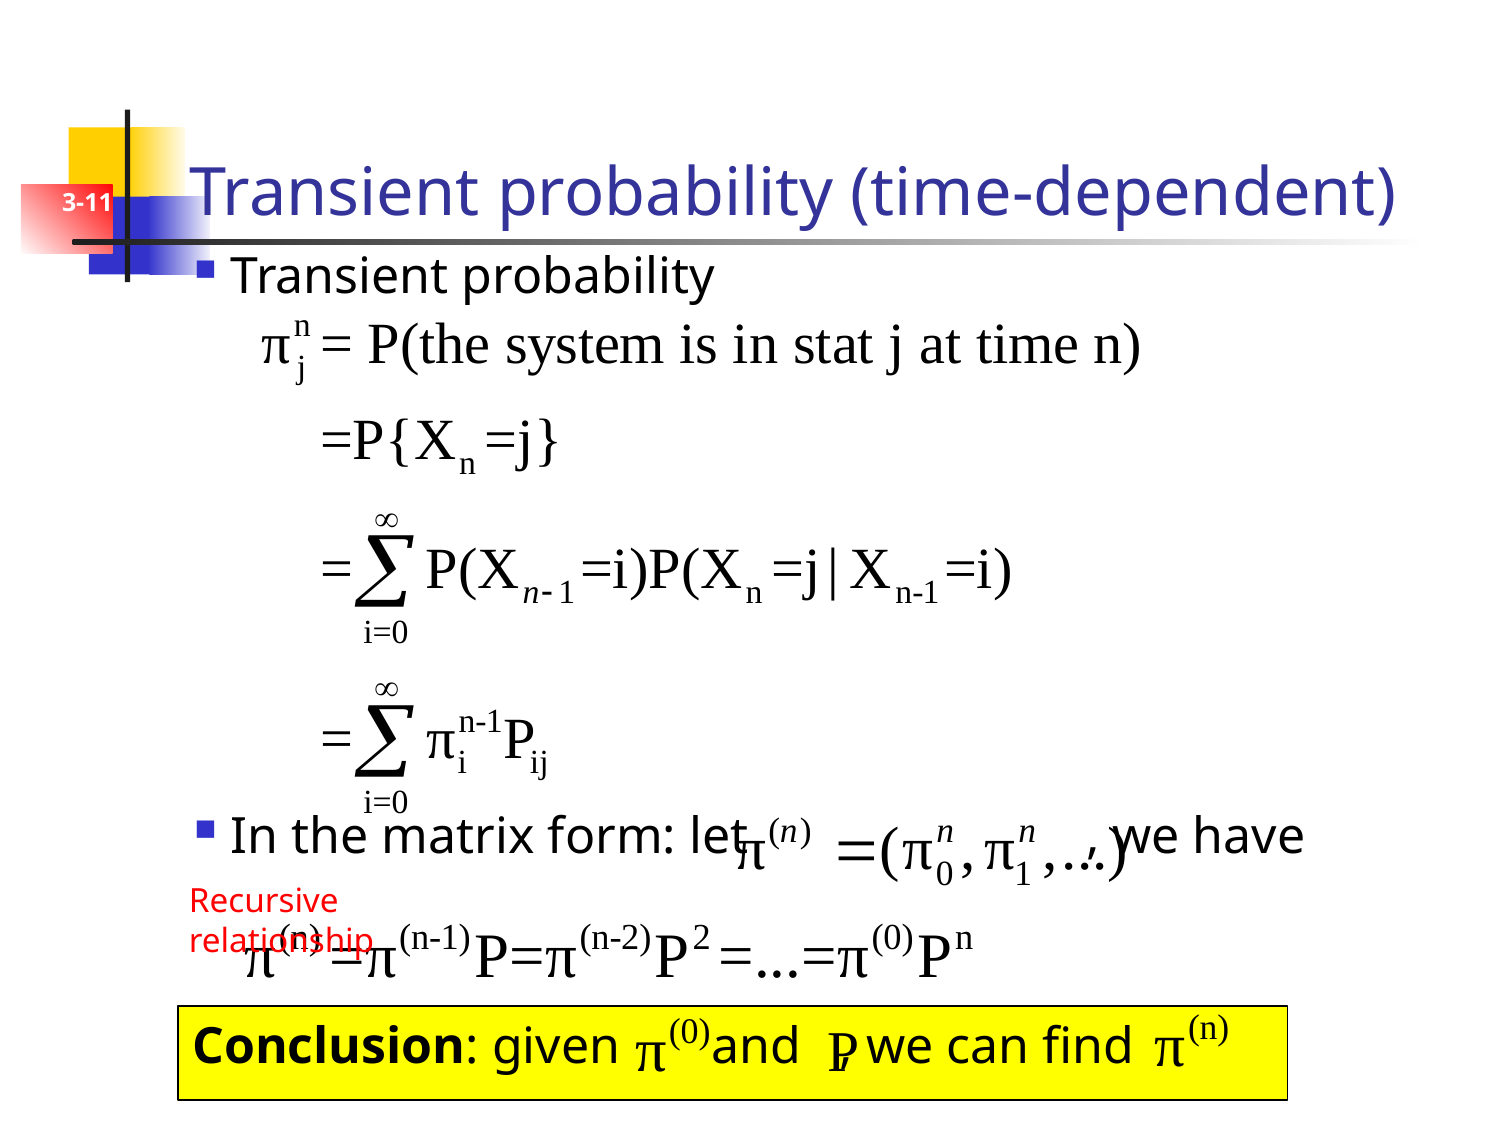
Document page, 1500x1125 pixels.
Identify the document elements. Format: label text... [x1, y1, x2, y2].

list Transient probability In the matrix form: let , we have [179, 235, 1455, 1007]
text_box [177, 999, 1288, 1101]
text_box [233, 909, 986, 994]
title Transient probability (time-dependent) [173, 79, 1453, 237]
slide_number 3-11 [0, 152, 129, 229]
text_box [251, 299, 1152, 826]
text_box Recursive relationship [174, 872, 534, 967]
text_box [724, 802, 1138, 901]
